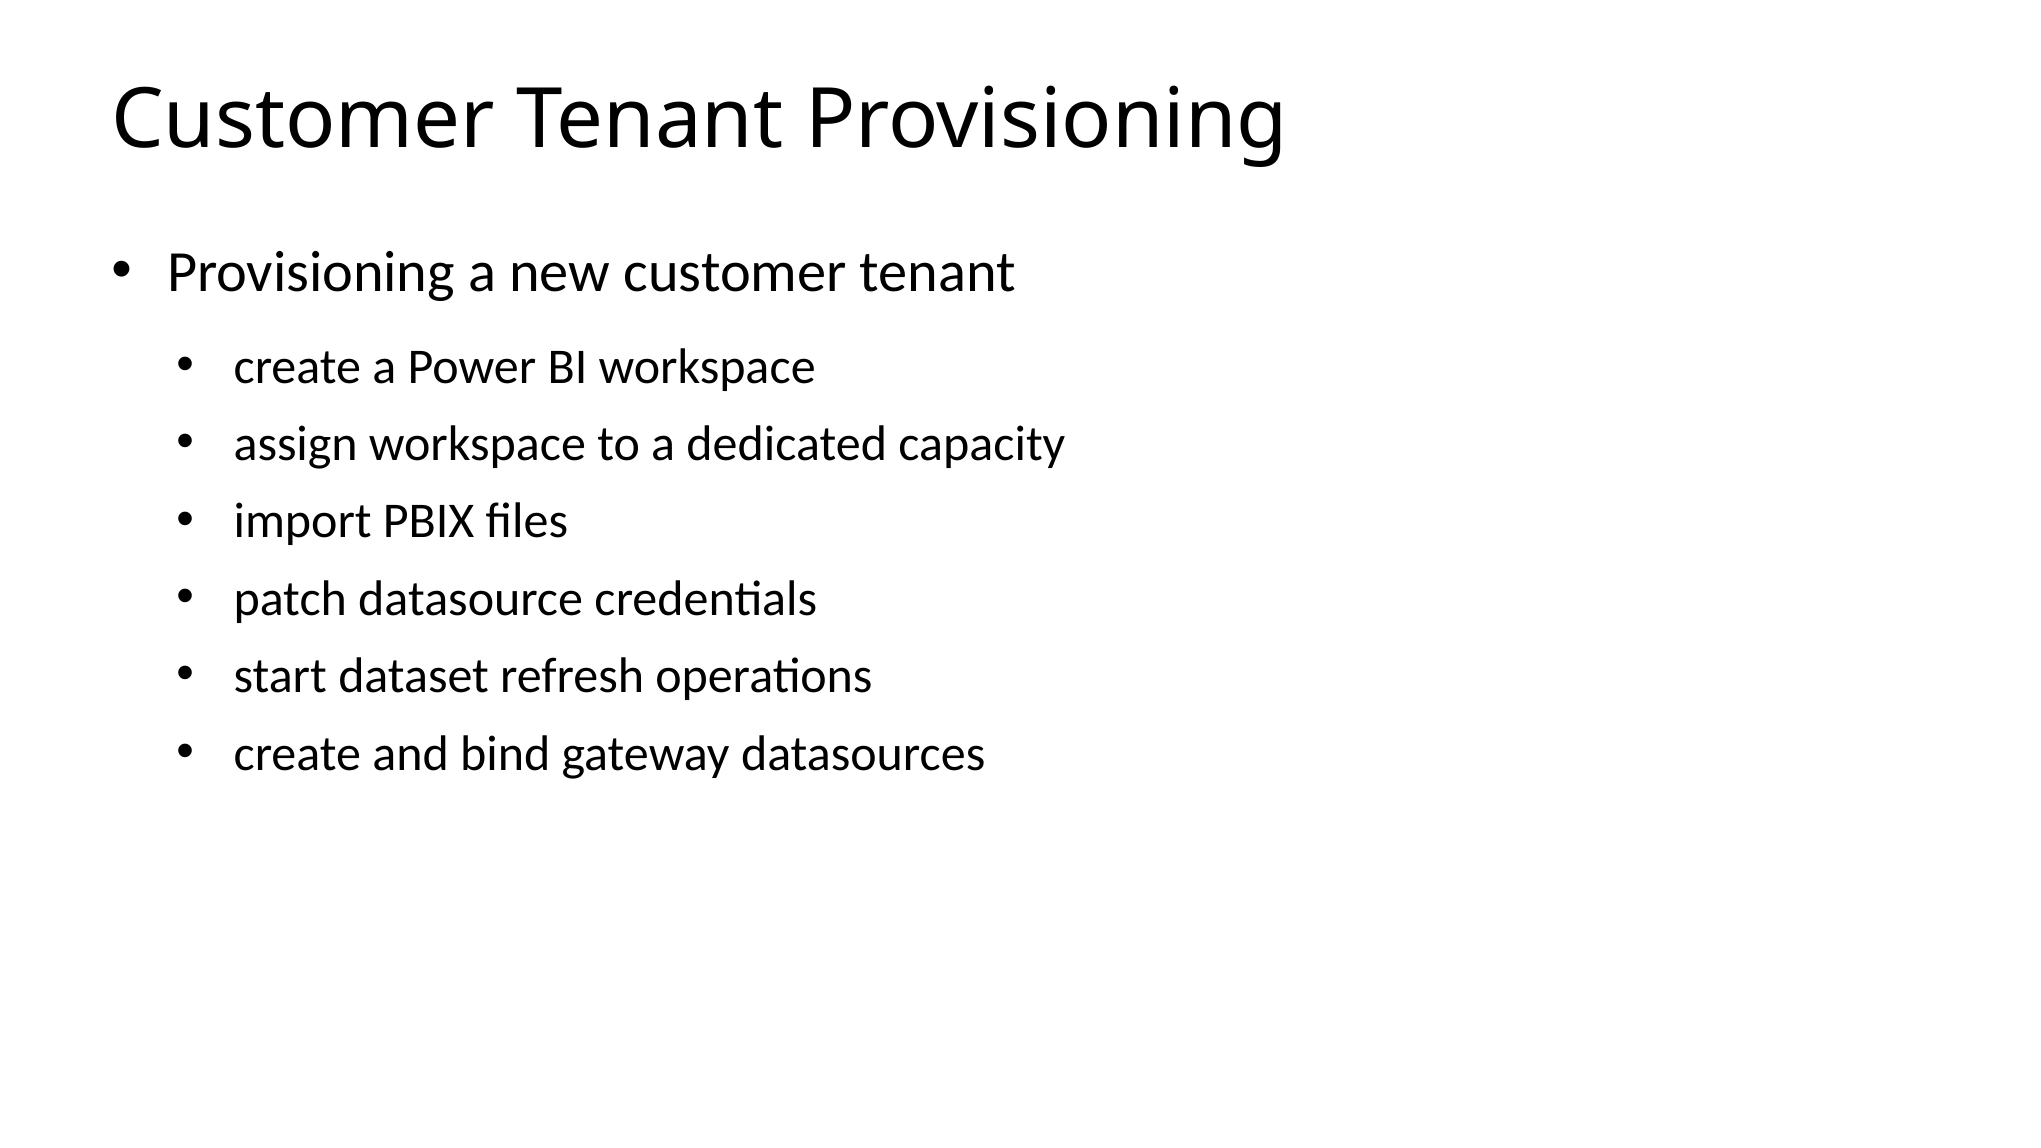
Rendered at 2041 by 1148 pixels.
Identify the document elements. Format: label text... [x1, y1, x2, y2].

list Provisioning a new customer tenant create a Power BI workspace assign workspace to a dedicated capacity import PBIX files patch datasource credentials start dataset refresh operations create and bind gateway datasources [96, 226, 1941, 708]
title Customer Tenant Provisioning [96, 75, 1941, 166]
